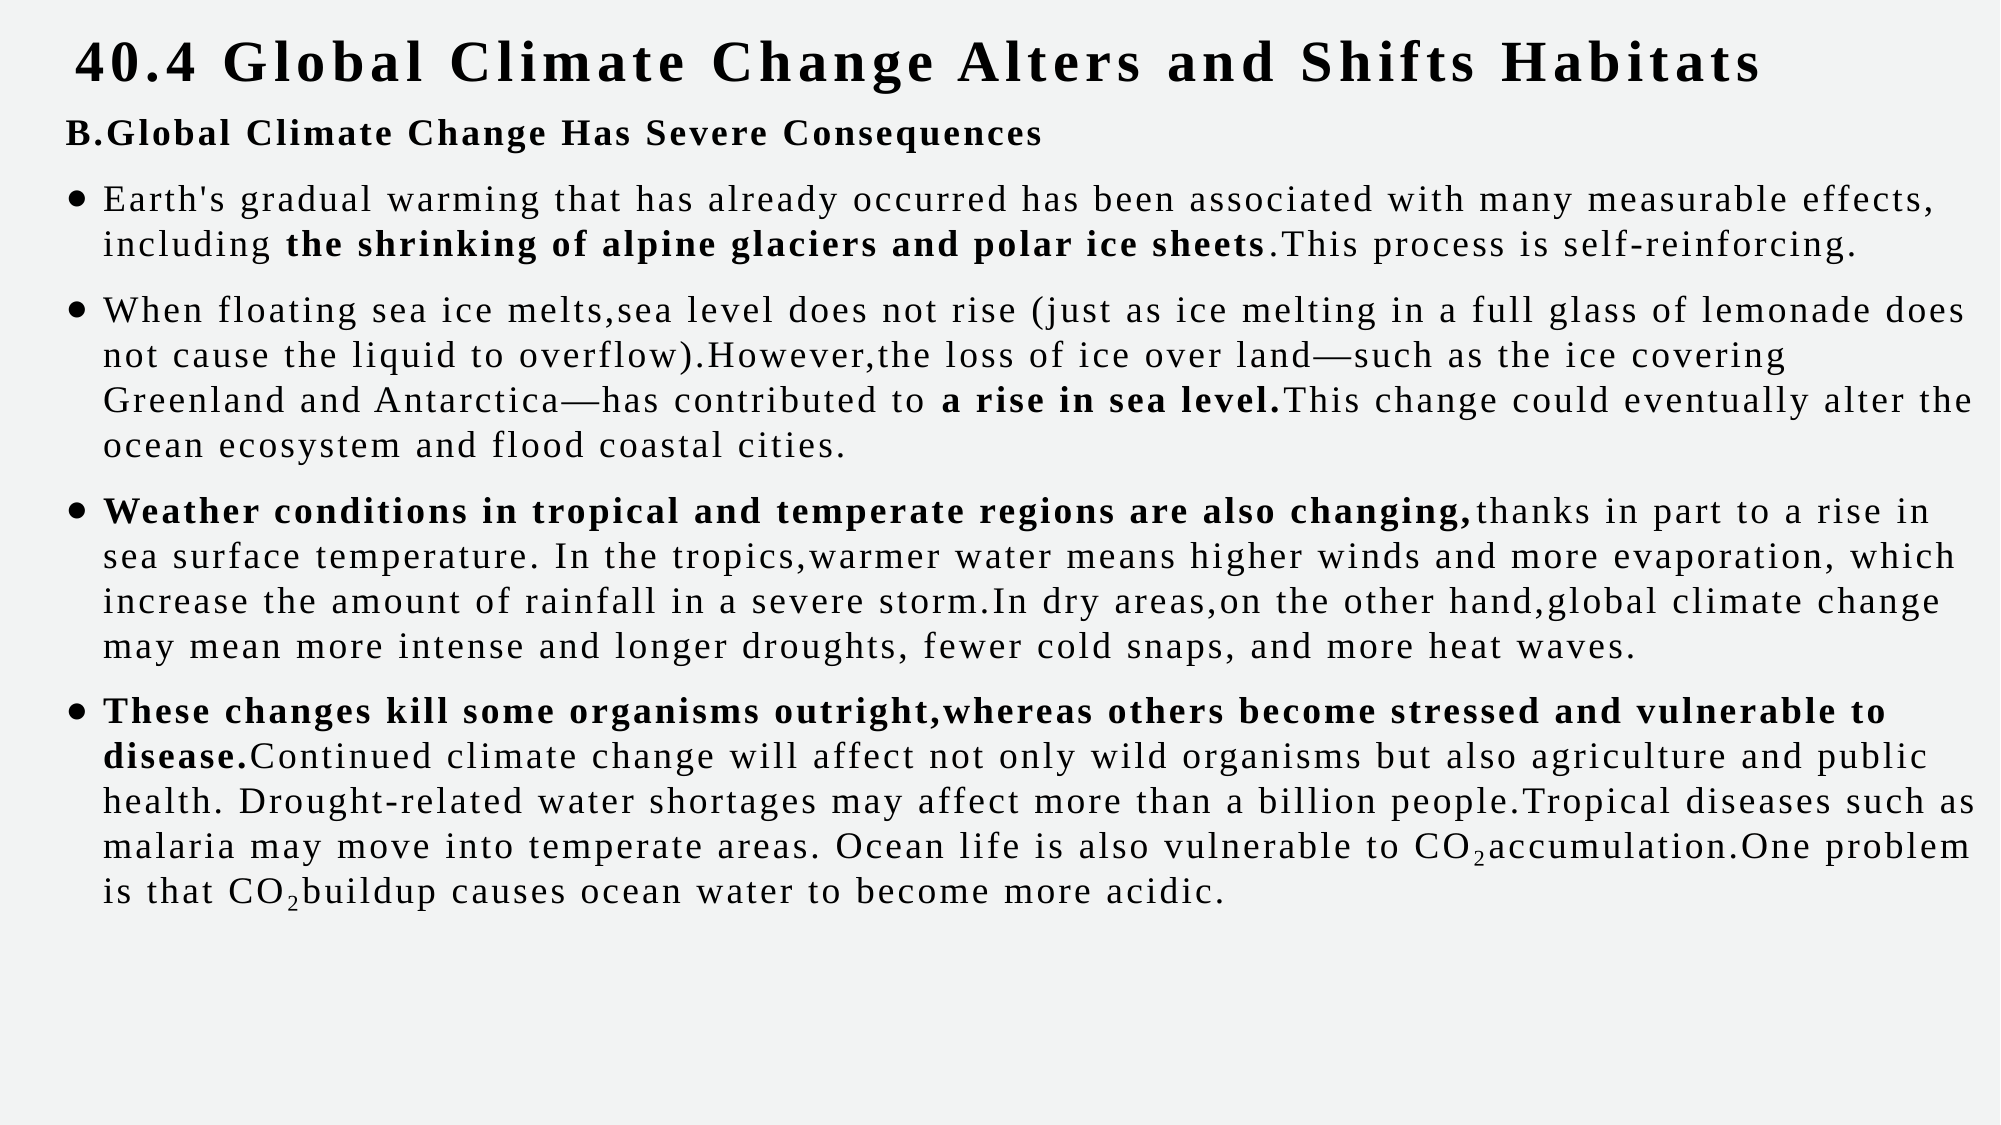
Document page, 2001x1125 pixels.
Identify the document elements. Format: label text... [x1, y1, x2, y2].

text_box 40.4 Global Climate Change Alters and Shifts Habitats [60, 0, 1860, 100]
text_box B.Global Climate Change Has Severe Consequences Earth's gradual warming that has already occurred has been associated with many measurable effects, including the shrinking of alpine glaciers and polar ice sheets.This process is self-reinforcing. When floating sea ice melts,sea level does not rise (just as ice melting in a full glass of lemonade does not cause the liquid to overflow).However,the loss of ice over land—such as the ice covering Greenland and Antarctica—has contributed to a rise in sea level.This change could eventually alter the ocean ecosystem and flood coastal cities. Weather conditions in tropical and temperate regions are also changing,thanks in part to a rise in sea surface temperature. In the tropics,warmer water means higher winds and more evaporation, which increase the amount of rainfall in a severe storm.In dry areas,on the other hand,global climate change may mean more intense and longer droughts, fewer cold snaps, and more heat waves. These changes kill some organisms outright,whereas others become stressed and vulnerable to disease.Continued climate change will affect not only wild organisms but also agriculture and public health. Drought-related water shortages may affect more than a billion people.Tropical diseases such as malaria may move into temperate areas. Ocean life is also vulnerable to CO₂accumulation.One problem is that CO₂buildup causes ocean water to become more acidic. [50, 100, 2000, 1106]
